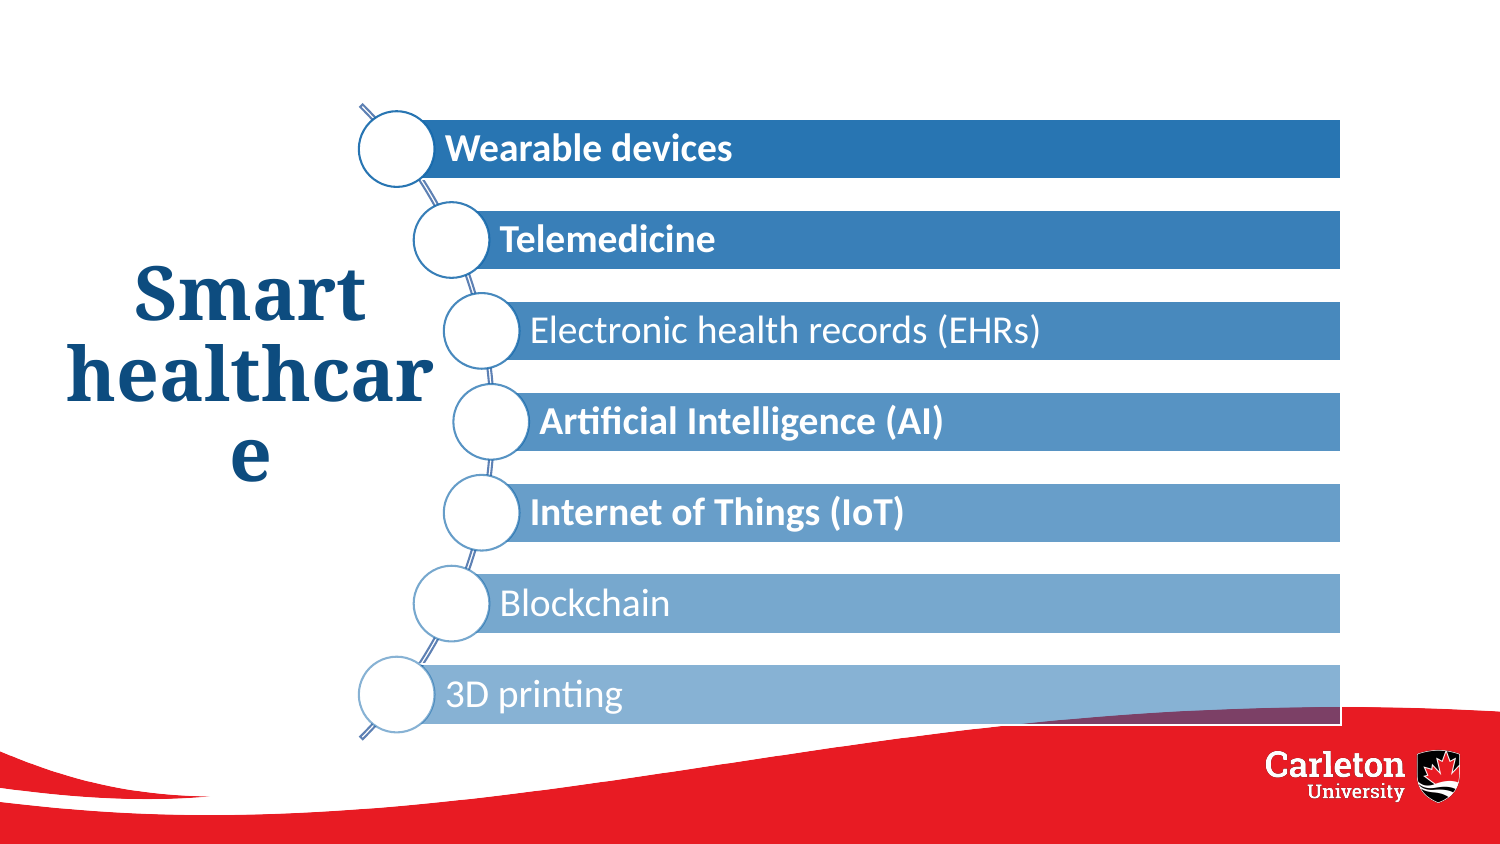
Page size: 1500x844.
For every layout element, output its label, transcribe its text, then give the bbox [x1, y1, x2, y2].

picture [0, 0, 1500, 844]
title Smart healthcare [66, 421, 349, 499]
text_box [349, 88, 1350, 756]
